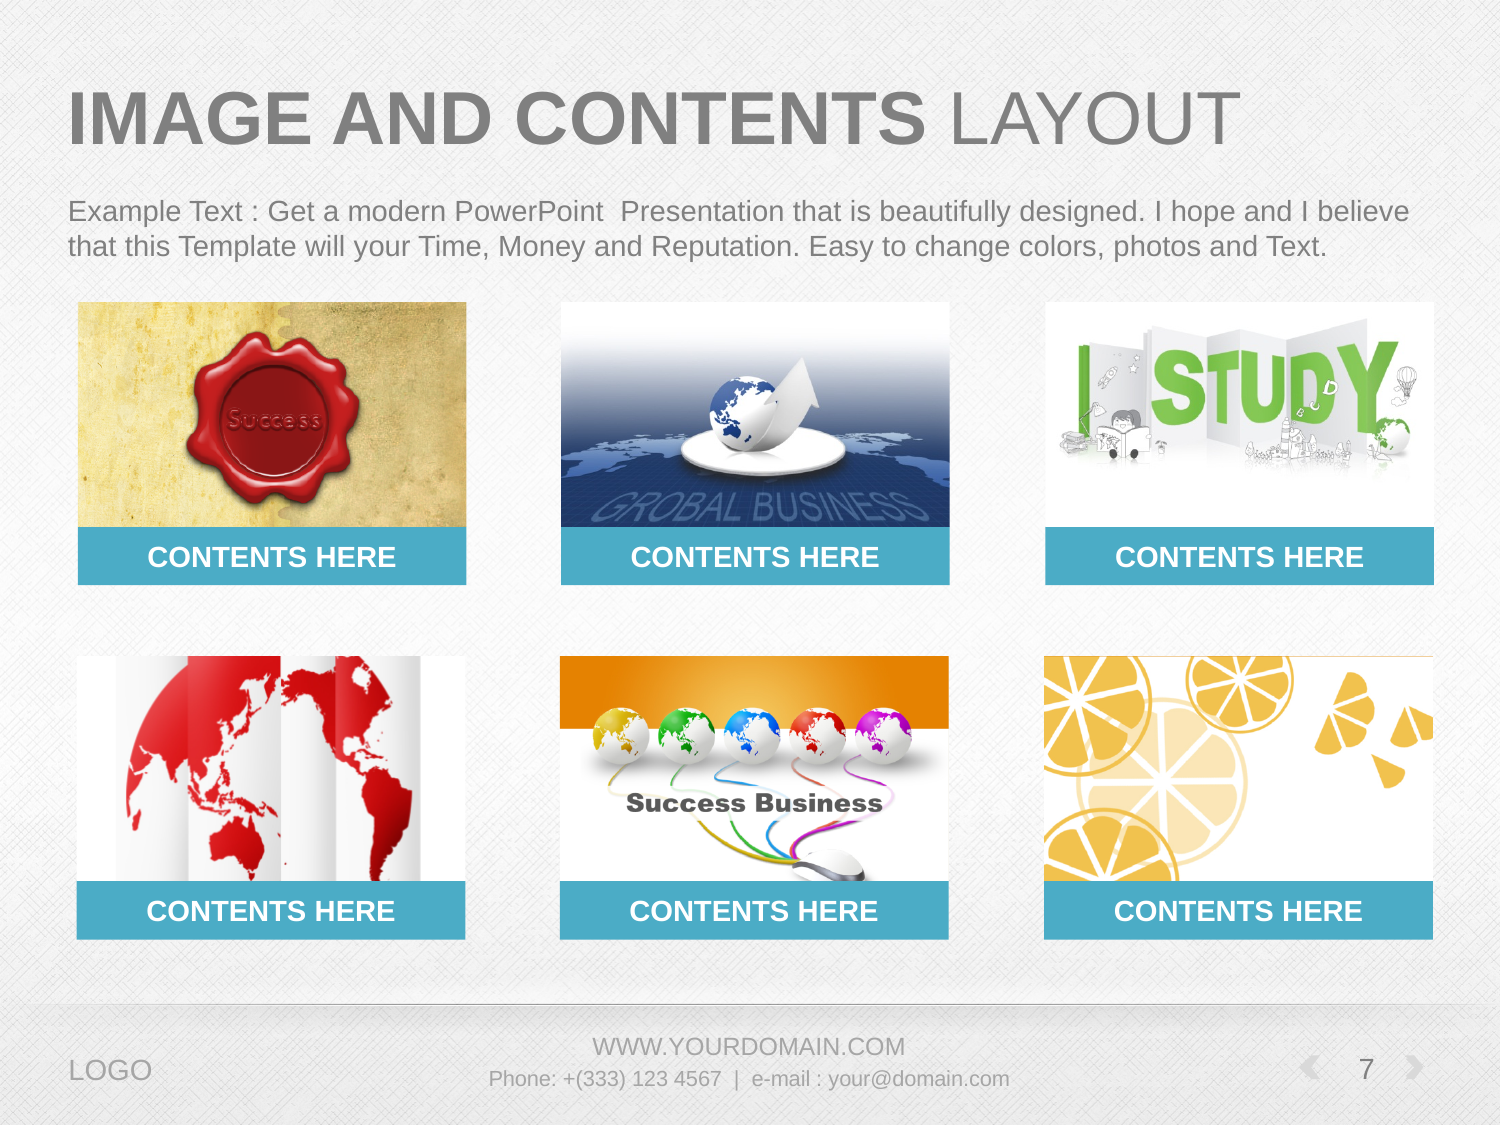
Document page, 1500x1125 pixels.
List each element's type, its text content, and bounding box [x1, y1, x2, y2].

list CONTENTS HERE [77, 533, 467, 586]
list CONTENTS HERE [76, 888, 466, 940]
title IMAGE AND CONTENTS LAYOUT [53, 61, 1436, 168]
list Example Text : Get a modern PowerPoint Presentation that is beautifully designed. I hope and I believe that this Template will your Time, Money and Reputation. Easy to change colors, photos and Text. [53, 184, 1436, 279]
list CONTENTS HERE [561, 533, 950, 586]
list CONTENTS HERE [1045, 534, 1434, 586]
list CONTENTS HERE [559, 888, 949, 940]
picture [0, 0, 1500, 1125]
list CONTENTS HERE [1044, 889, 1433, 940]
